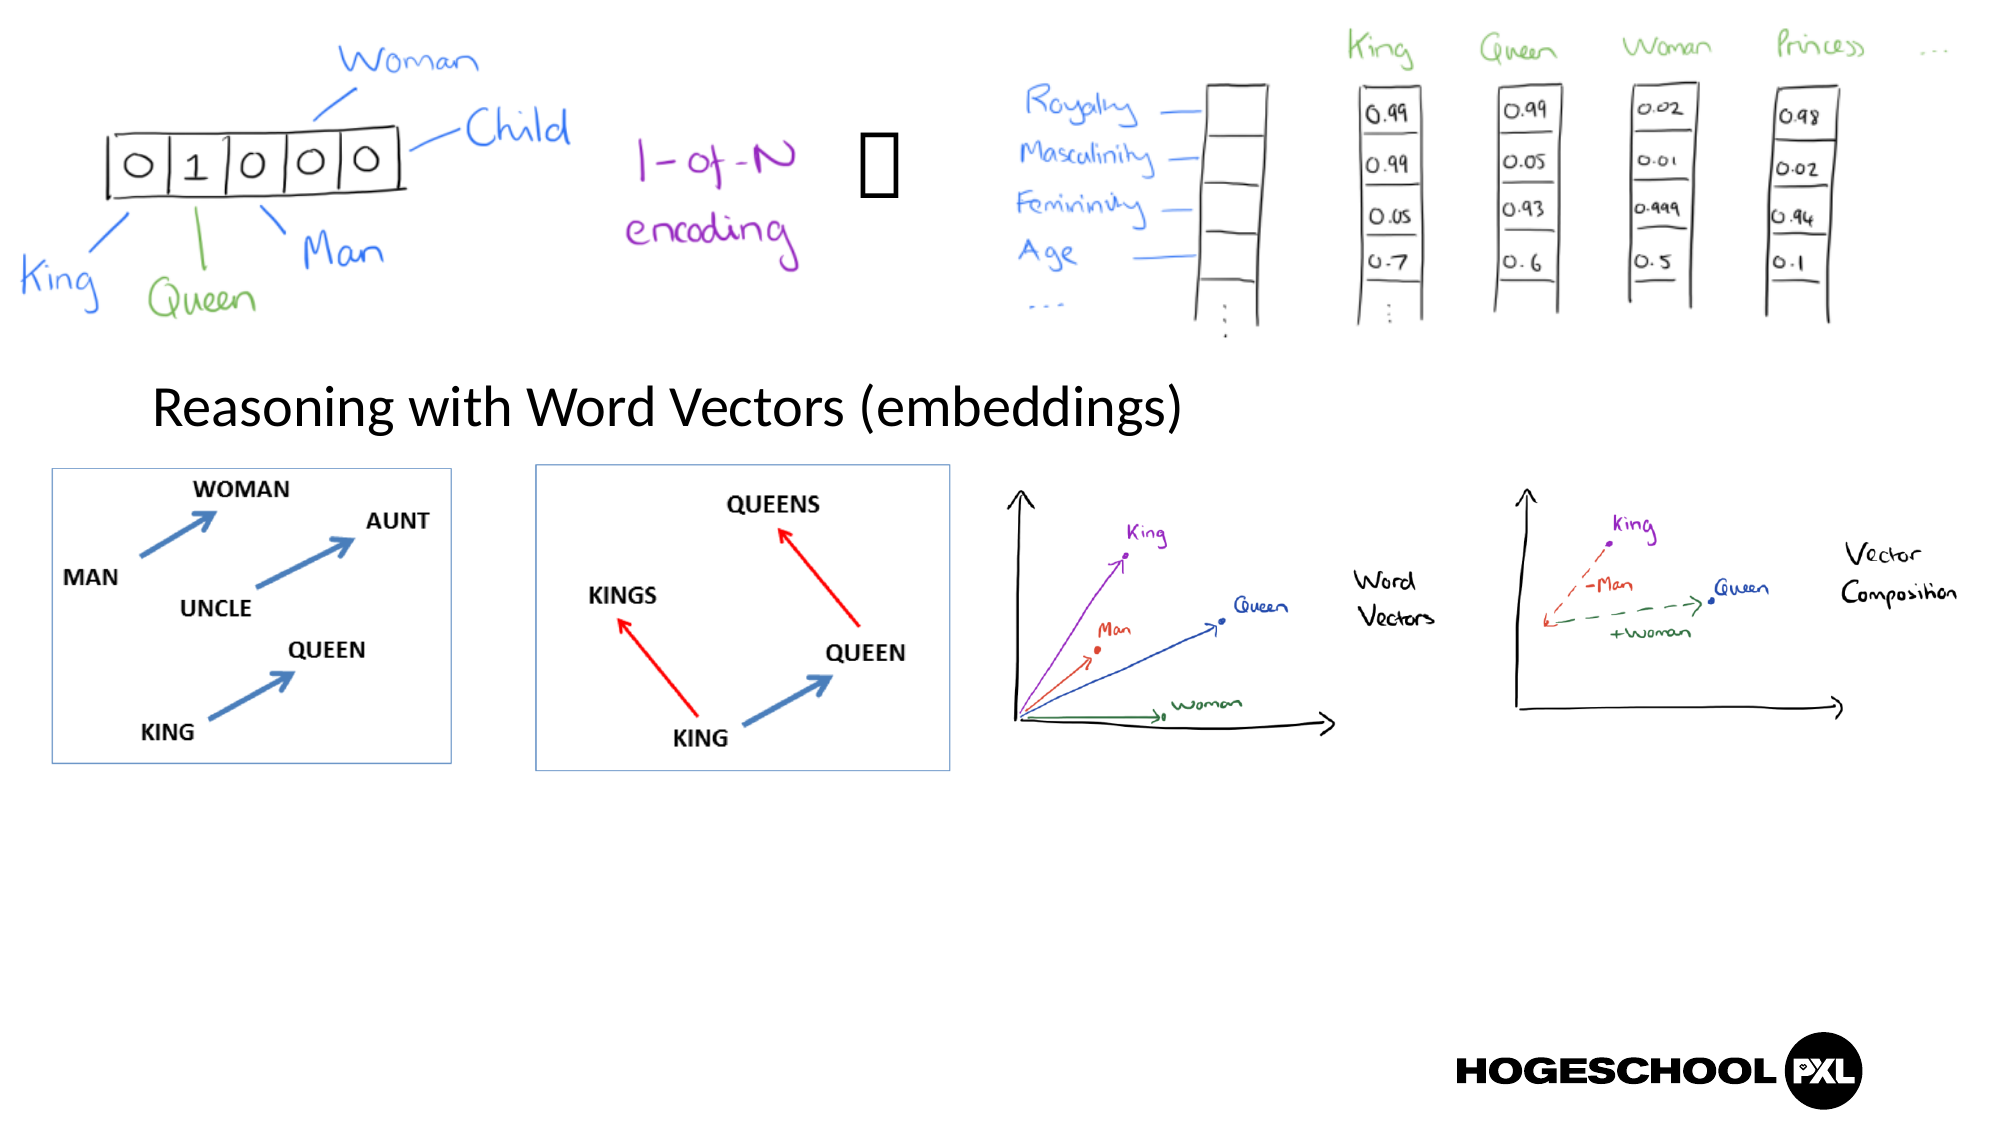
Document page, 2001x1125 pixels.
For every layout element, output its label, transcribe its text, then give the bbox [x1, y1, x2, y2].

picture [974, 0, 2000, 369]
title  [853, 59, 974, 278]
picture [0, 0, 853, 341]
list Reasoning with Word Vectors (embeddings) [137, 368, 1863, 1014]
picture [32, 443, 471, 785]
picture [509, 443, 1991, 787]
